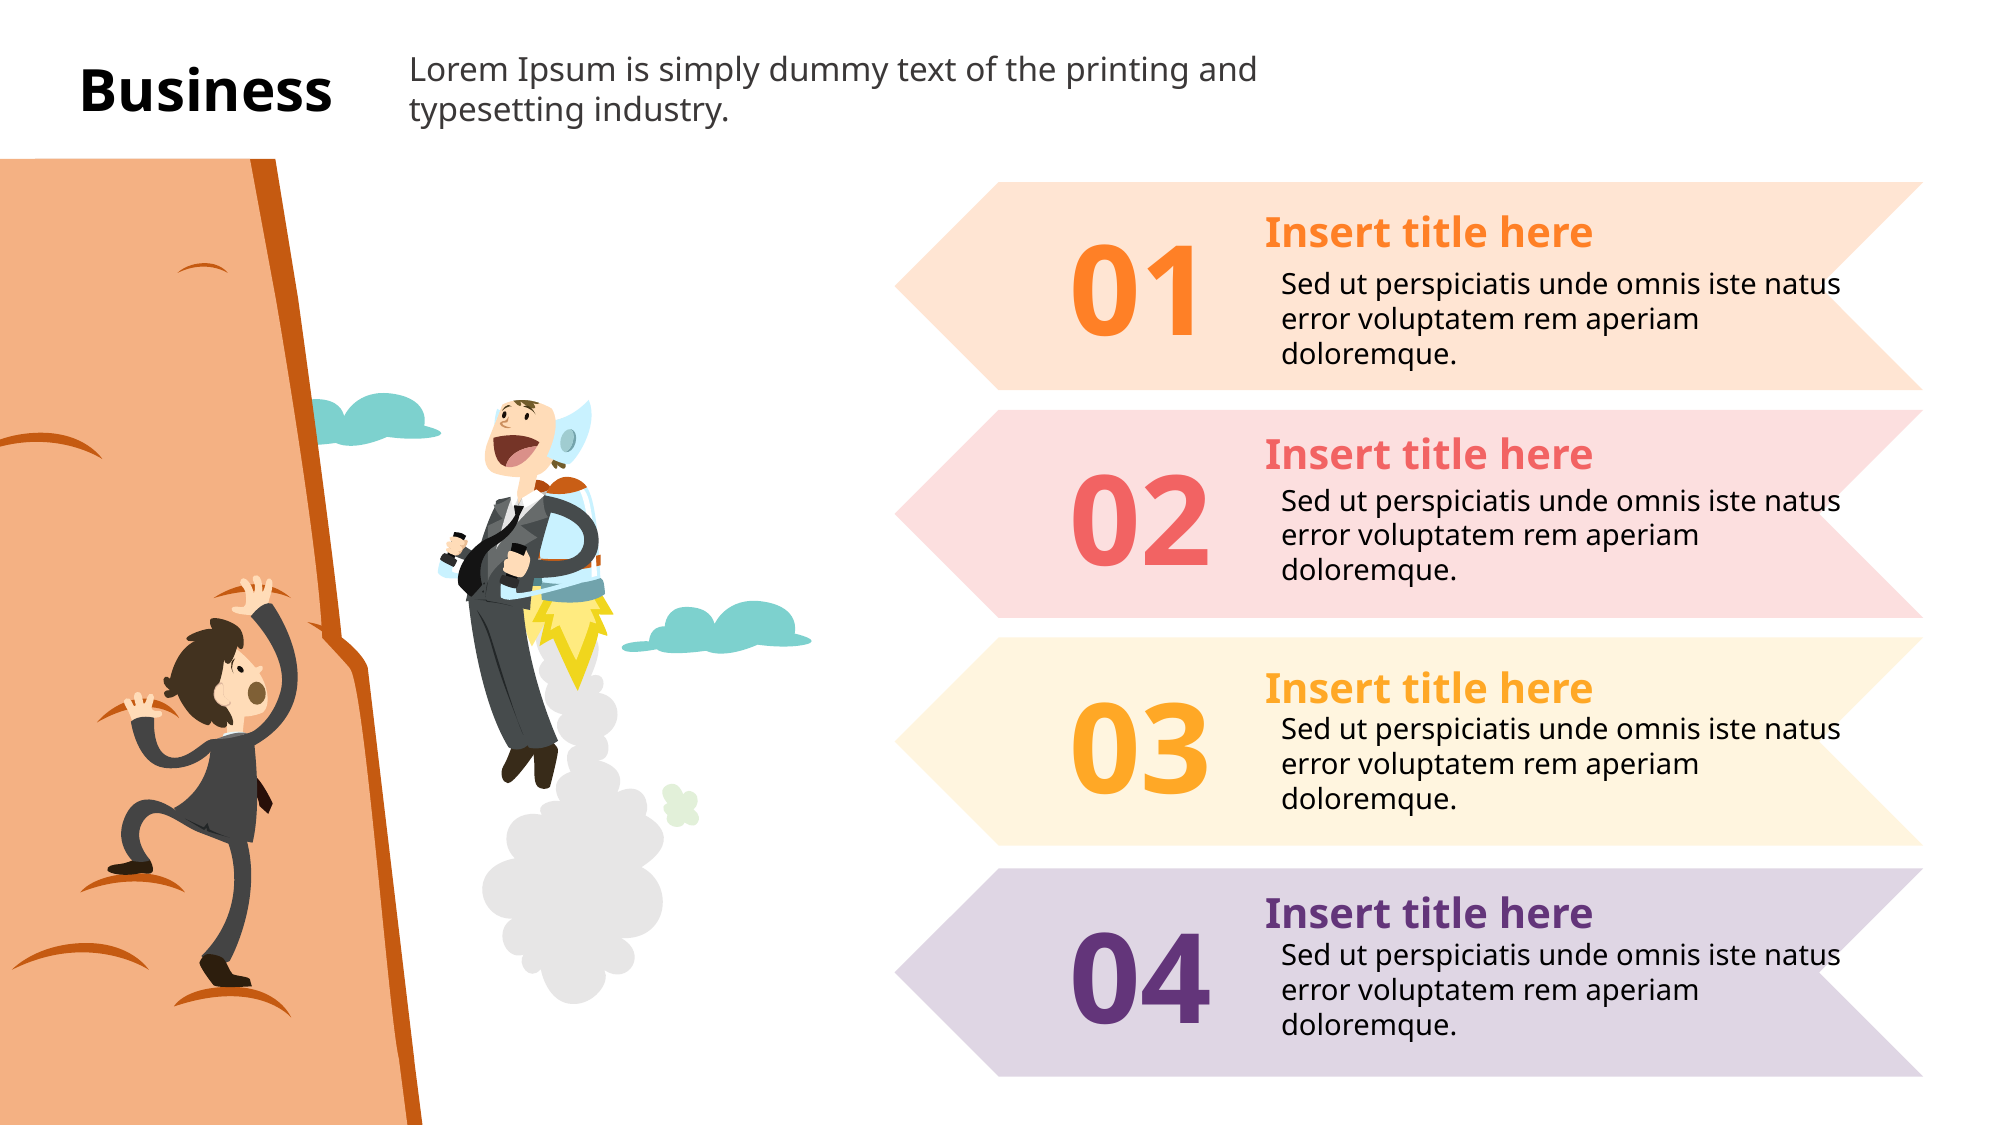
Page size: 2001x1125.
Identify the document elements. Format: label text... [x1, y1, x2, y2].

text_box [106, 573, 341, 989]
text_box [423, 411, 437, 439]
text_box Sed ut perspiciatis unde omnis iste natus error voluptatem rem aperiam doloremque. [1266, 474, 1859, 594]
text_box [662, 783, 699, 827]
text_box Sed ut perspiciatis unde omnis iste natus error voluptatem rem aperiam doloremque. [1266, 928, 1859, 1049]
text_box Insert title here [1250, 879, 1609, 945]
text_box [893, 408, 1926, 619]
text_box Sed ut perspiciatis unde omnis iste natus error voluptatem rem aperiam doloremque. [1266, 258, 1859, 378]
text_box 03 [1054, 660, 1227, 826]
text_box 04 [1054, 891, 1227, 1056]
text_box [614, 700, 619, 729]
text_box [893, 867, 1926, 1078]
text_box Insert title here [1250, 654, 1609, 719]
text_box [621, 600, 812, 654]
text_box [0, 158, 423, 1125]
text_box [893, 181, 1926, 392]
text_box 01 [1054, 202, 1227, 368]
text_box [437, 363, 614, 791]
text_box Business [63, 46, 349, 131]
text_box 02 [1054, 433, 1227, 598]
text_box [481, 766, 665, 1006]
text_box [893, 636, 1926, 847]
text_box Insert title here [1250, 420, 1609, 485]
text_box Sed ut perspiciatis unde omnis iste natus error voluptatem rem aperiam doloremque. [1266, 703, 1859, 823]
text_box Lorem Ipsum is simply dummy text of the printing and typesetting industry. [394, 41, 1395, 136]
text_box Insert title here [1250, 198, 1609, 264]
